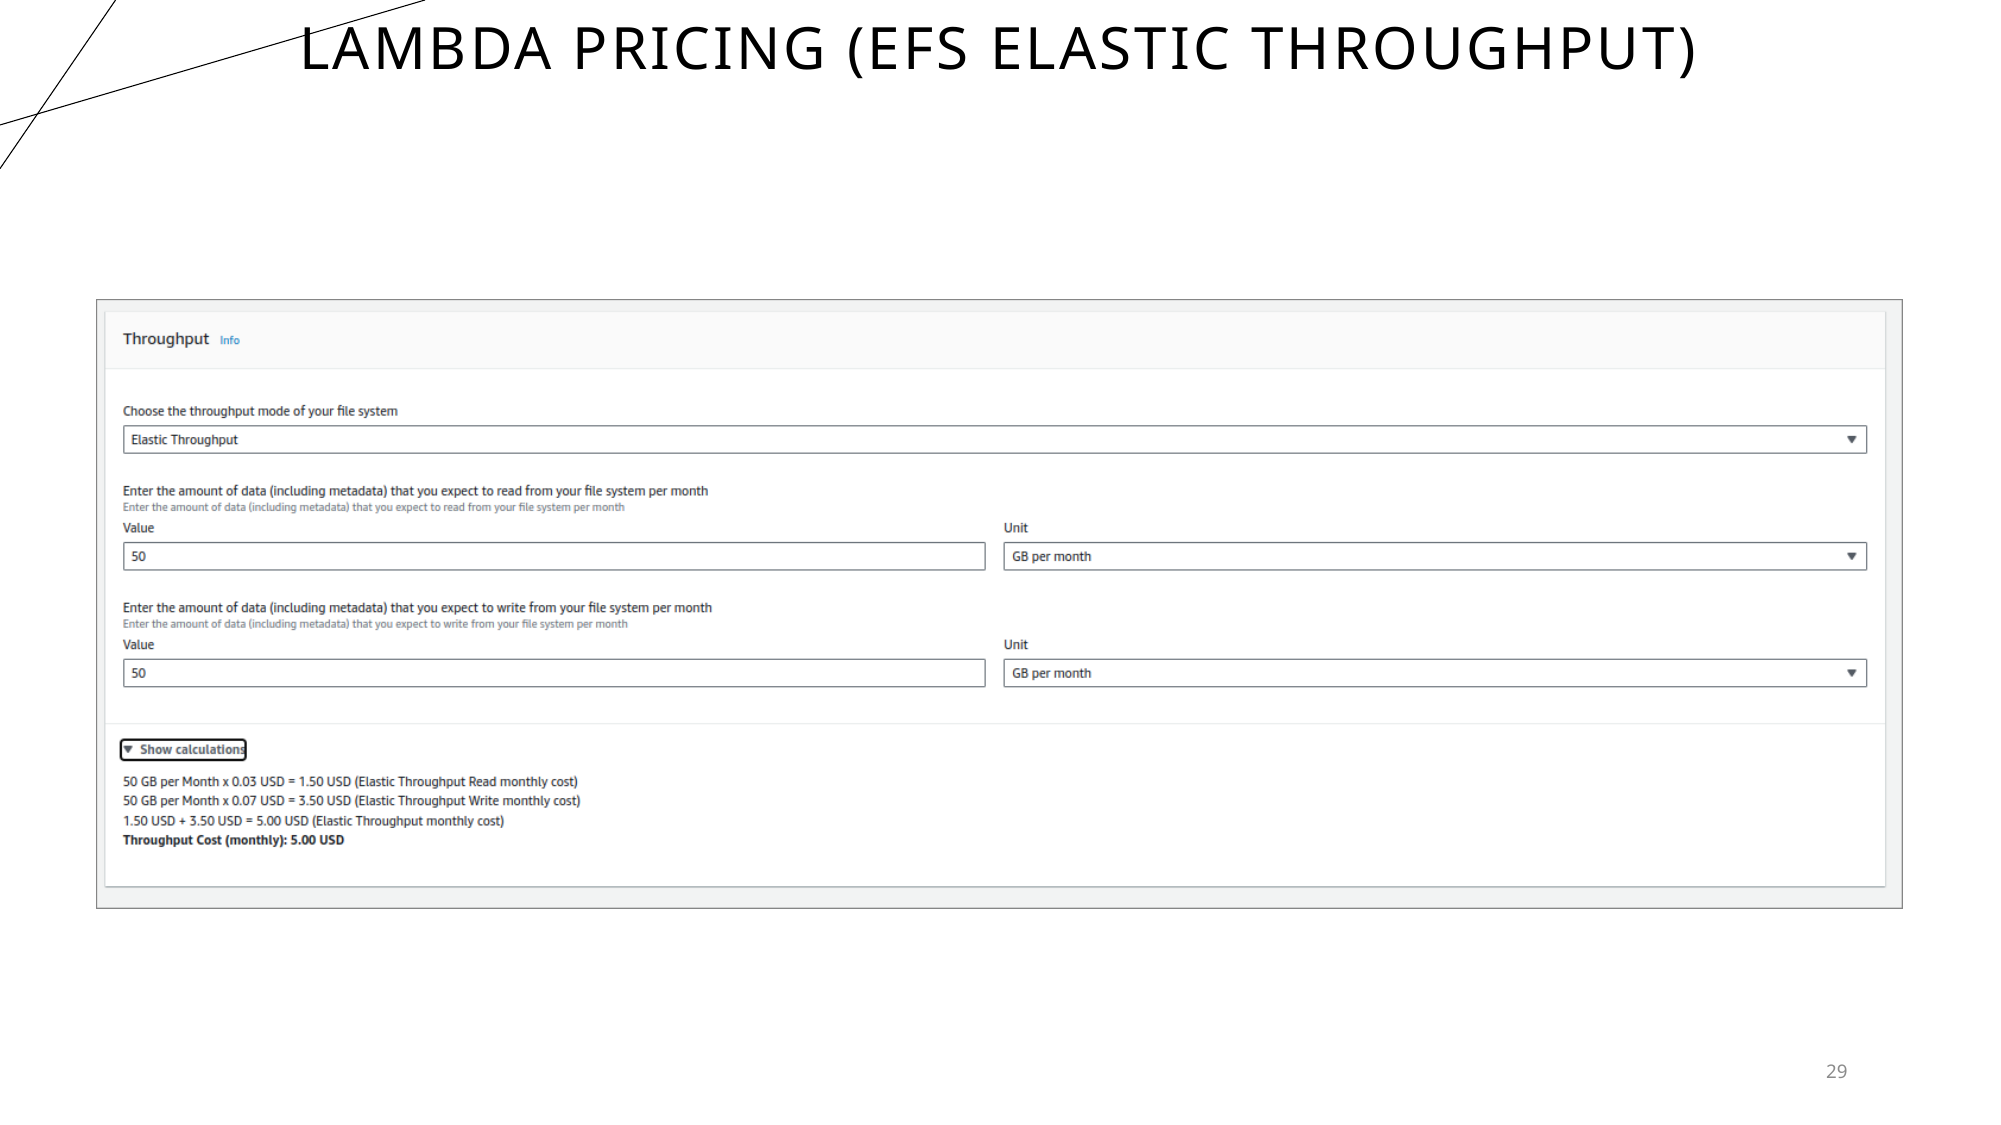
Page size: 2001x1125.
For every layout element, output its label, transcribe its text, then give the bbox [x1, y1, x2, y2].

picture [95, 299, 1903, 909]
title Lambda PRicing (EFS ELASTIC THROUGHPUT) [137, 0, 1863, 194]
slide_number 29 [1412, 1042, 1863, 1103]
